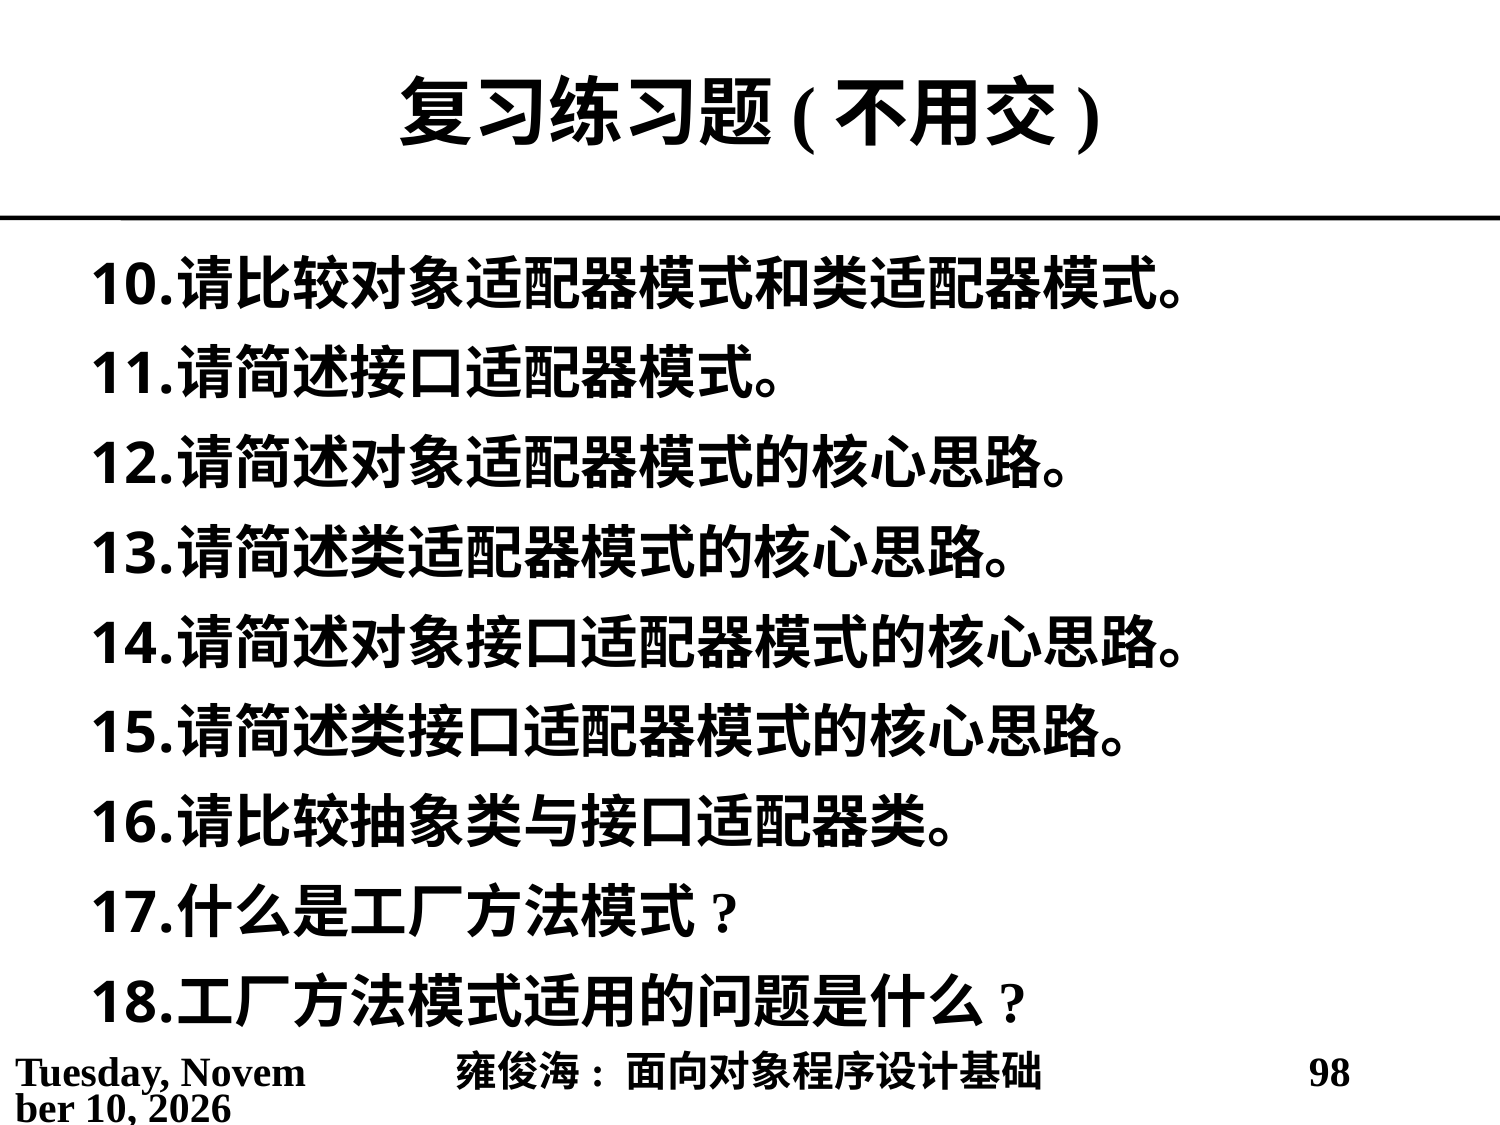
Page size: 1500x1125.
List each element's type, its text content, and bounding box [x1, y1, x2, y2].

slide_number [0, 1042, 337, 1103]
title 复习练习题(不用交) [0, 0, 1500, 217]
slide_number 98 [1161, 1042, 1499, 1103]
footer 雍俊海: 面向对象程序设计基础 [337, 1042, 1161, 1103]
list 请比较对象适配器模式和类适配器模式。 请简述接口适配器模式。 请简述对象适配器模式的核心思路。 请简述类适配器模式的核心思路。 请简述对象接口适配器模式的核心思路。 请简述类接口适配器模式的核心思路。 请比较抽象类与接口适配器类。 什么是工厂方法模式? 工厂方法模式适用的问题是什么? [75, 239, 1425, 1042]
